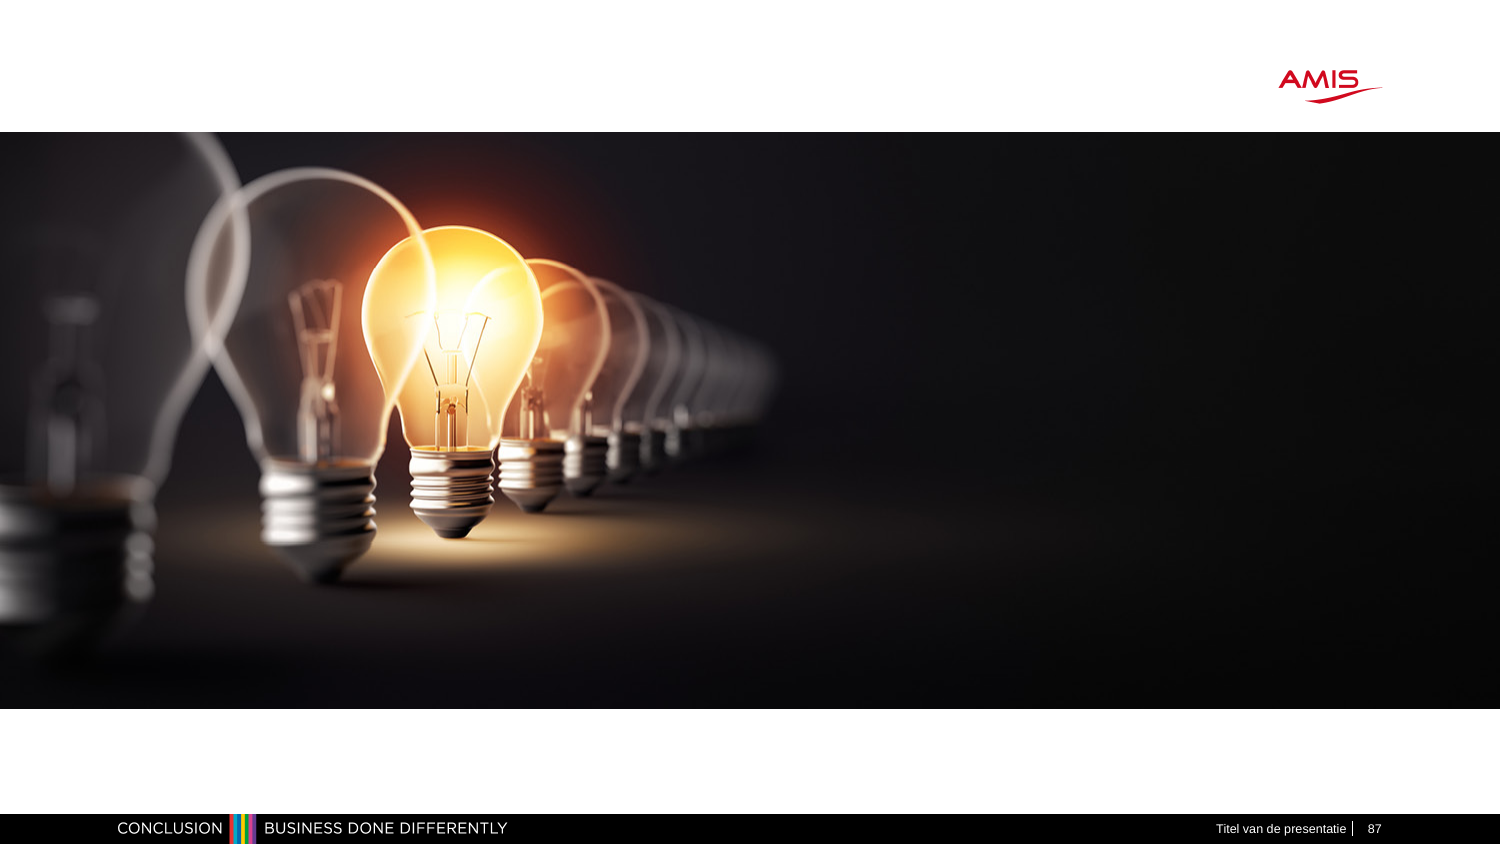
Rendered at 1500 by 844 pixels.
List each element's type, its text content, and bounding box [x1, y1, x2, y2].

picture [1181, 58, 1388, 106]
slide_number 87 [1358, 820, 1382, 839]
footer Titel van de presentatie [814, 820, 1347, 839]
picture [239, 814, 1500, 844]
picture [0, 132, 1500, 709]
picture [0, 814, 236, 844]
